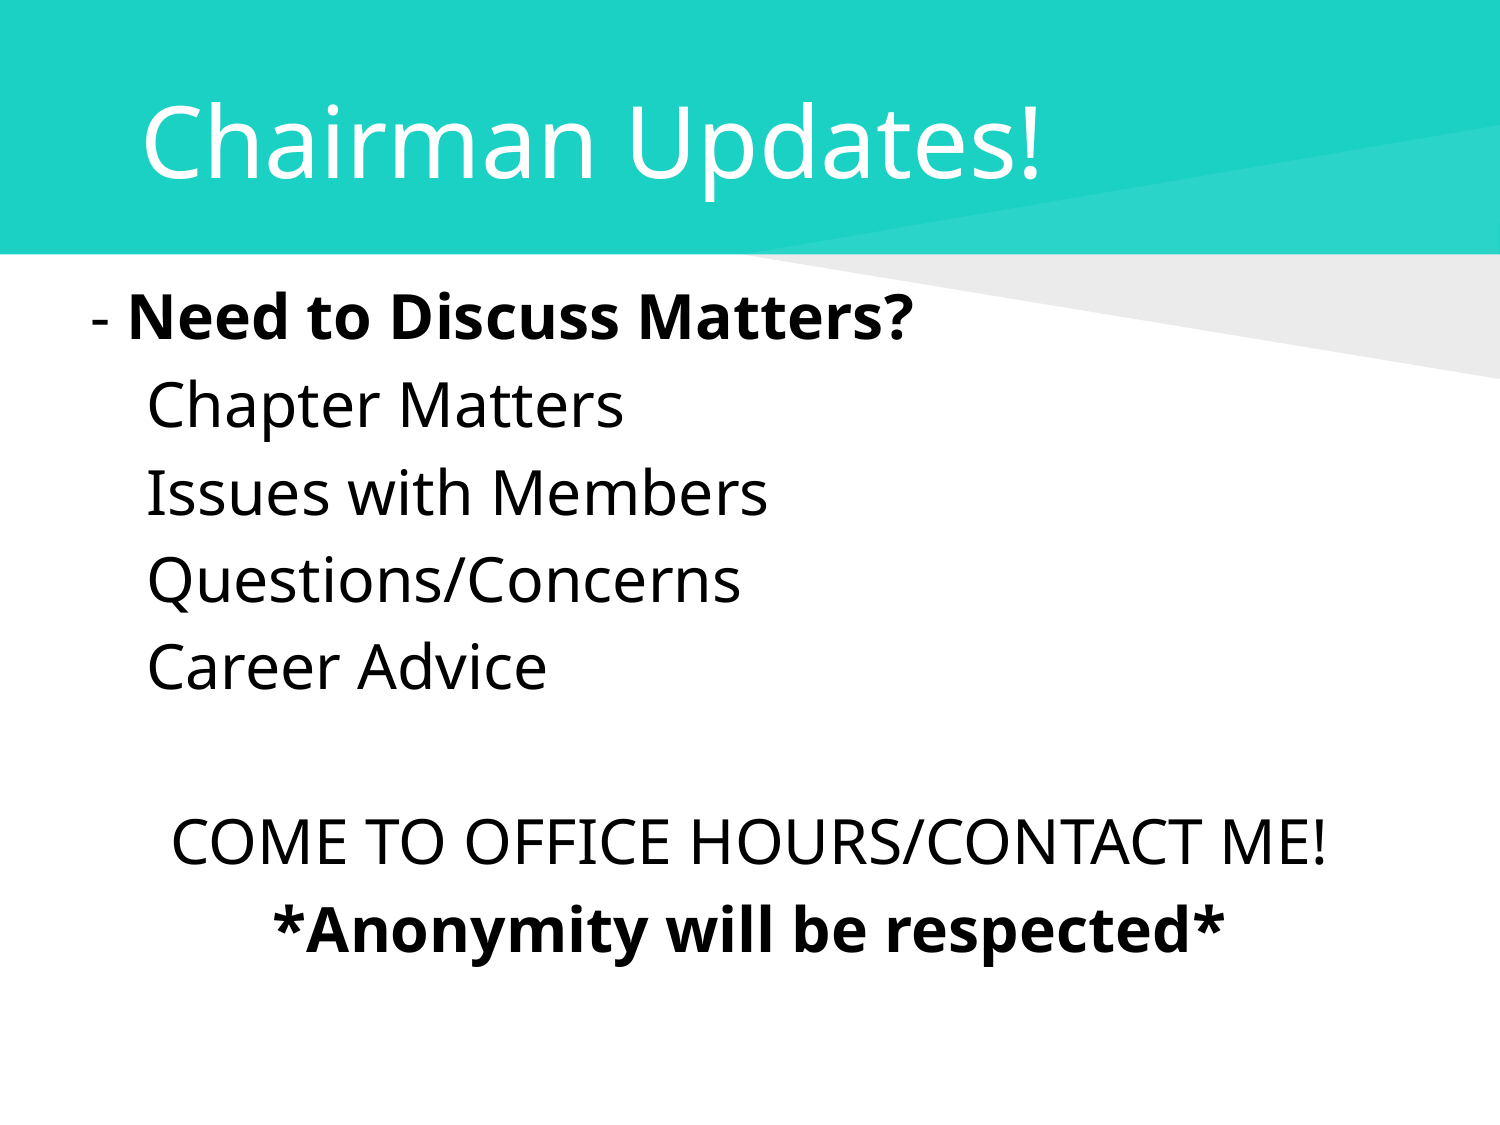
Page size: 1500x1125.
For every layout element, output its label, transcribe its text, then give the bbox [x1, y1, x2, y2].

list - Need to Discuss Matters? Chapter Matters Issues with Members Questions/Concerns Career Advice COME TO OFFICE HOURS/CONTACT ME! *Anonymity will be respected* [75, 262, 1425, 1078]
title Chairman Updates! [75, 45, 1425, 233]
